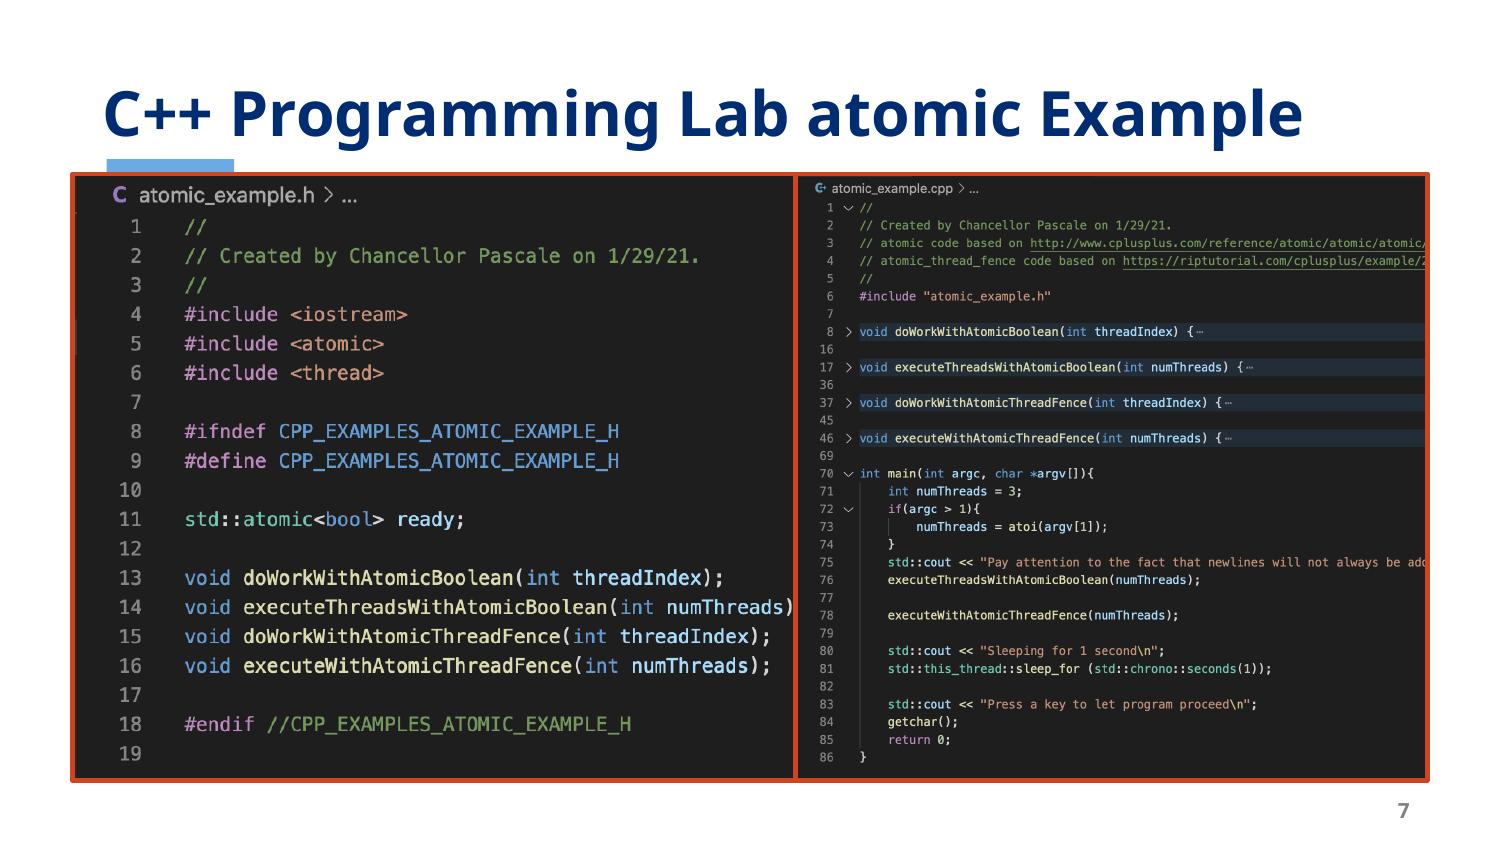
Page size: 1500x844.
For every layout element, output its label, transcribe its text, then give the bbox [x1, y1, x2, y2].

picture [797, 176, 1425, 779]
picture [74, 176, 796, 779]
title C++ Programming Lab atomic Example [87, 74, 1414, 159]
